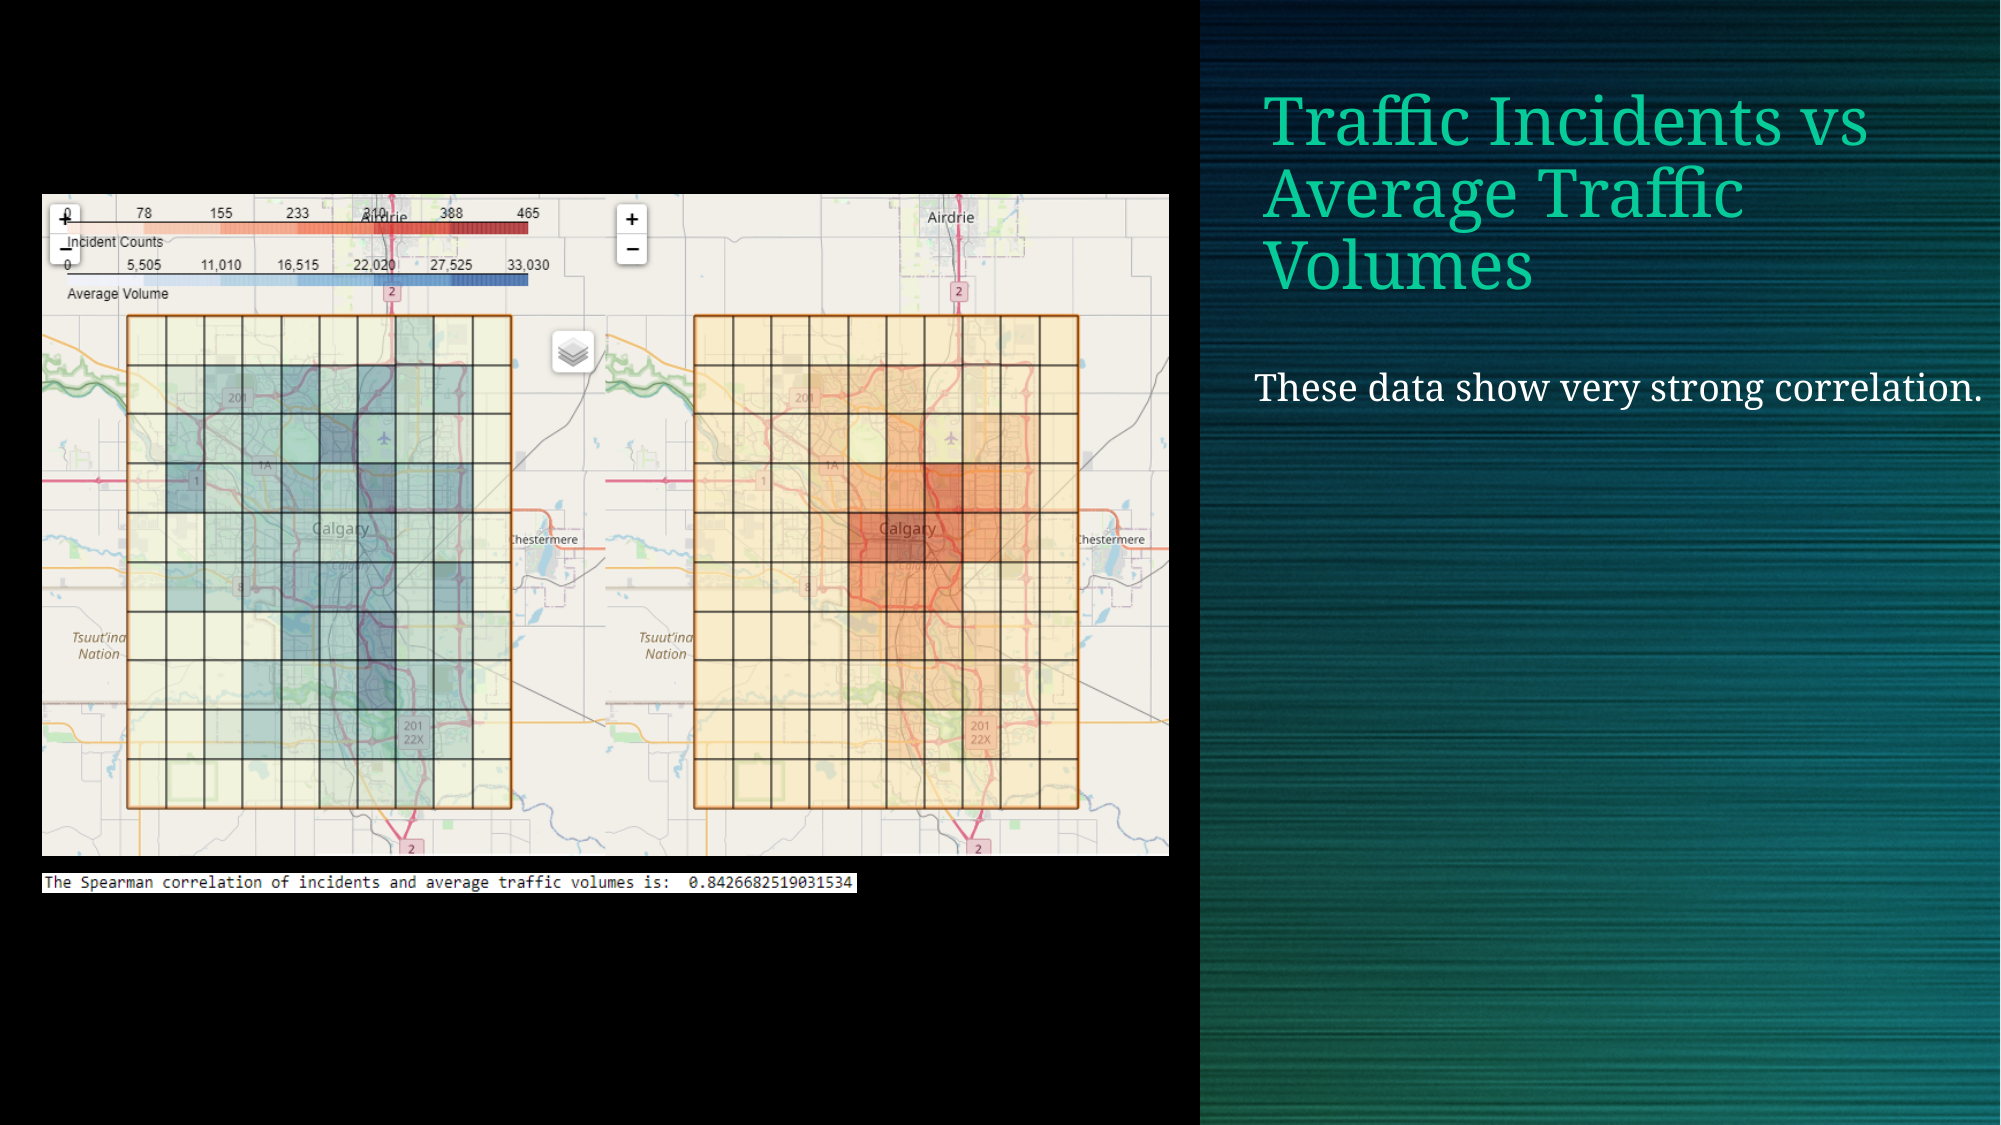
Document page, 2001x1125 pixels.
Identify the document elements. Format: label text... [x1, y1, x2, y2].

picture [1200, 0, 2001, 1125]
text_box These data show very strong correlation. [1239, 356, 2000, 417]
picture [42, 873, 857, 893]
text_box Traffic Incidents vs Average Traffic Volumes [1248, 70, 1934, 312]
picture [42, 194, 1169, 856]
